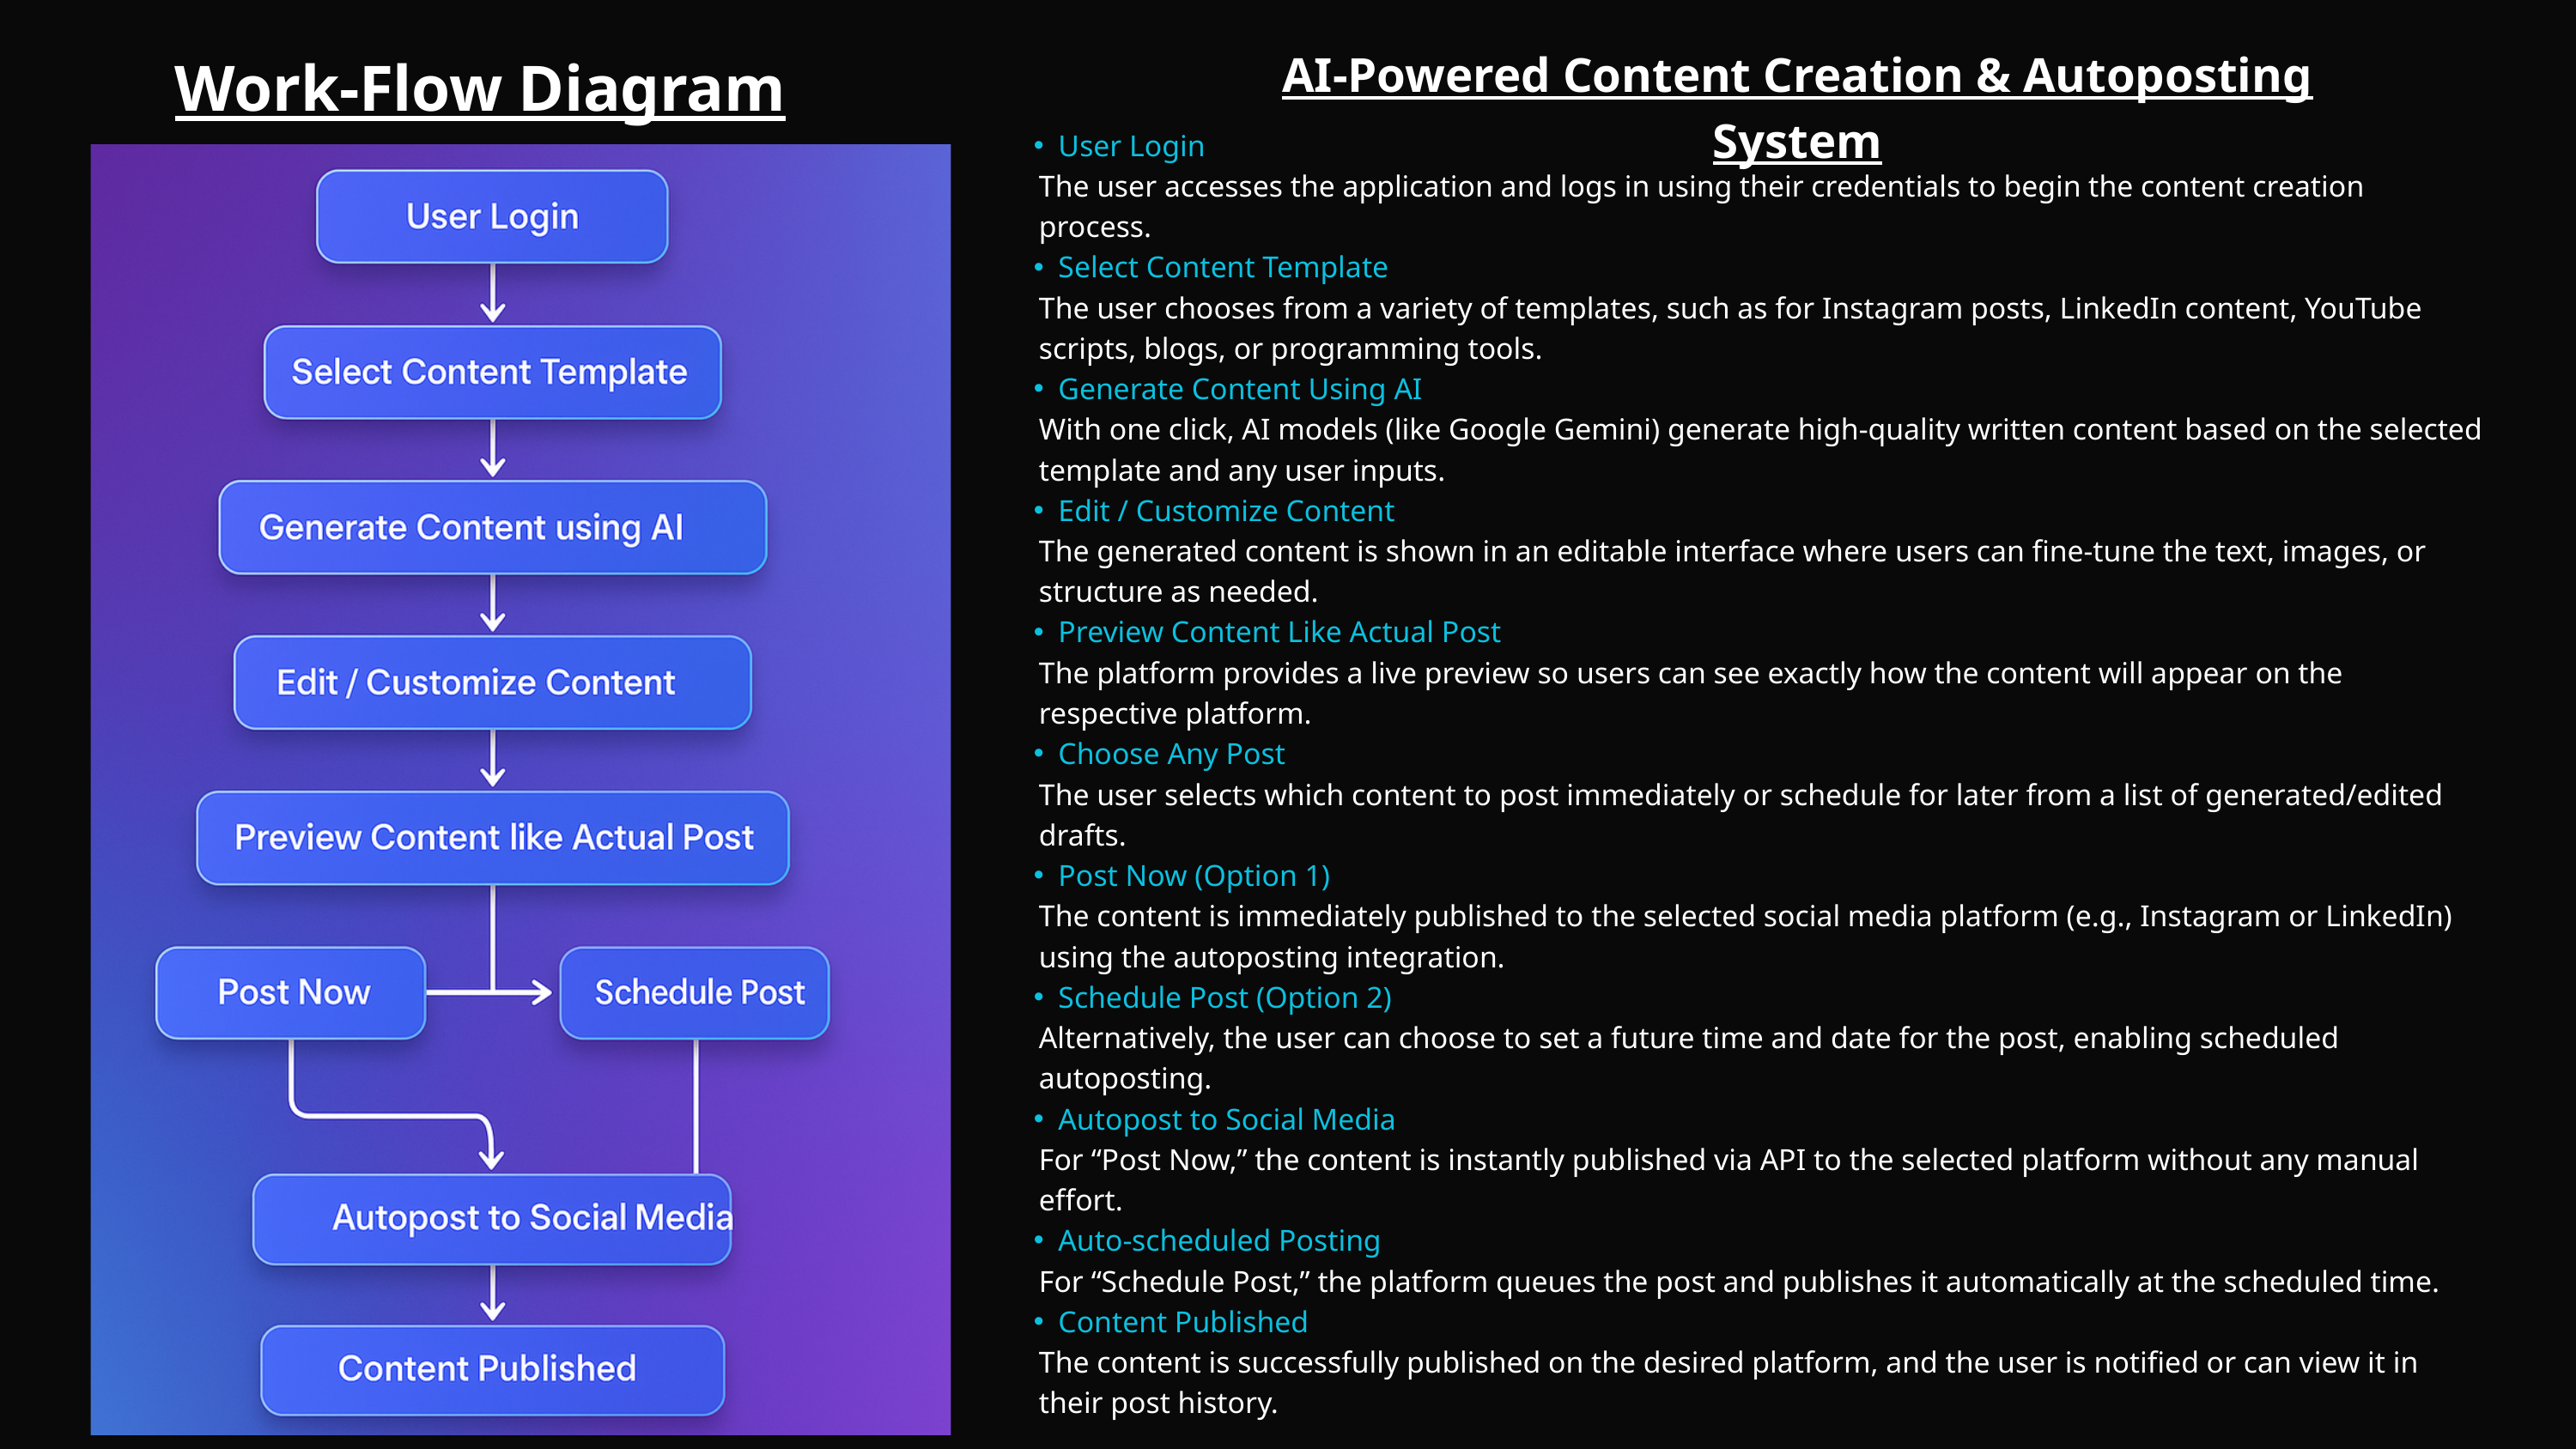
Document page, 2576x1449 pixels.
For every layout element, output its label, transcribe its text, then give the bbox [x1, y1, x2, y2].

text_box Work-Flow Diagram [174, 36, 951, 124]
text_box User Login The user accesses the application and logs in using their credentials to begin the content creation process. Select Content Template The user chooses from a variety of templates, such as for Instagram posts, LinkedIn content, YouTube scripts, blogs, or programming tools. Generate Content Using AI With one click, AI models (like Google Gemini) generate high-quality written content based on the selected template and any user inputs. Edit / Customize Content The generated content is shown in an editable interface where users can fine-tune the text, images, or structure as needed. Preview Content Like Actual Post The platform provides a live preview so users can see exactly how the content will appear on the respective platform. Choose Any Post The user selects which content to post immediately or schedule for later from a list of generated/edited drafts. Post Now (Option 1) The content is immediately published to the selected social media platform (e.g., Instagram or LinkedIn) using the autoposting integration. Schedule Post (Option 2) Alternatively, the user can choose to set a future time and date for the post, enabling scheduled autoposting. Autopost to Social Media For “Post Now,” the content is instantly published via API to the selected platform without any manual effort. Auto-scheduled Posting For “Schedule Post,” the platform queues the post and publishes it automatically at the scheduled time. Content Published The content is successfully published on the desired platform, and the user is notified or can view it in their post history. [1009, 121, 2520, 1420]
text_box AI-Powered Content Creation & Autoposting System [1194, 36, 2402, 168]
text_box [90, 144, 951, 1435]
